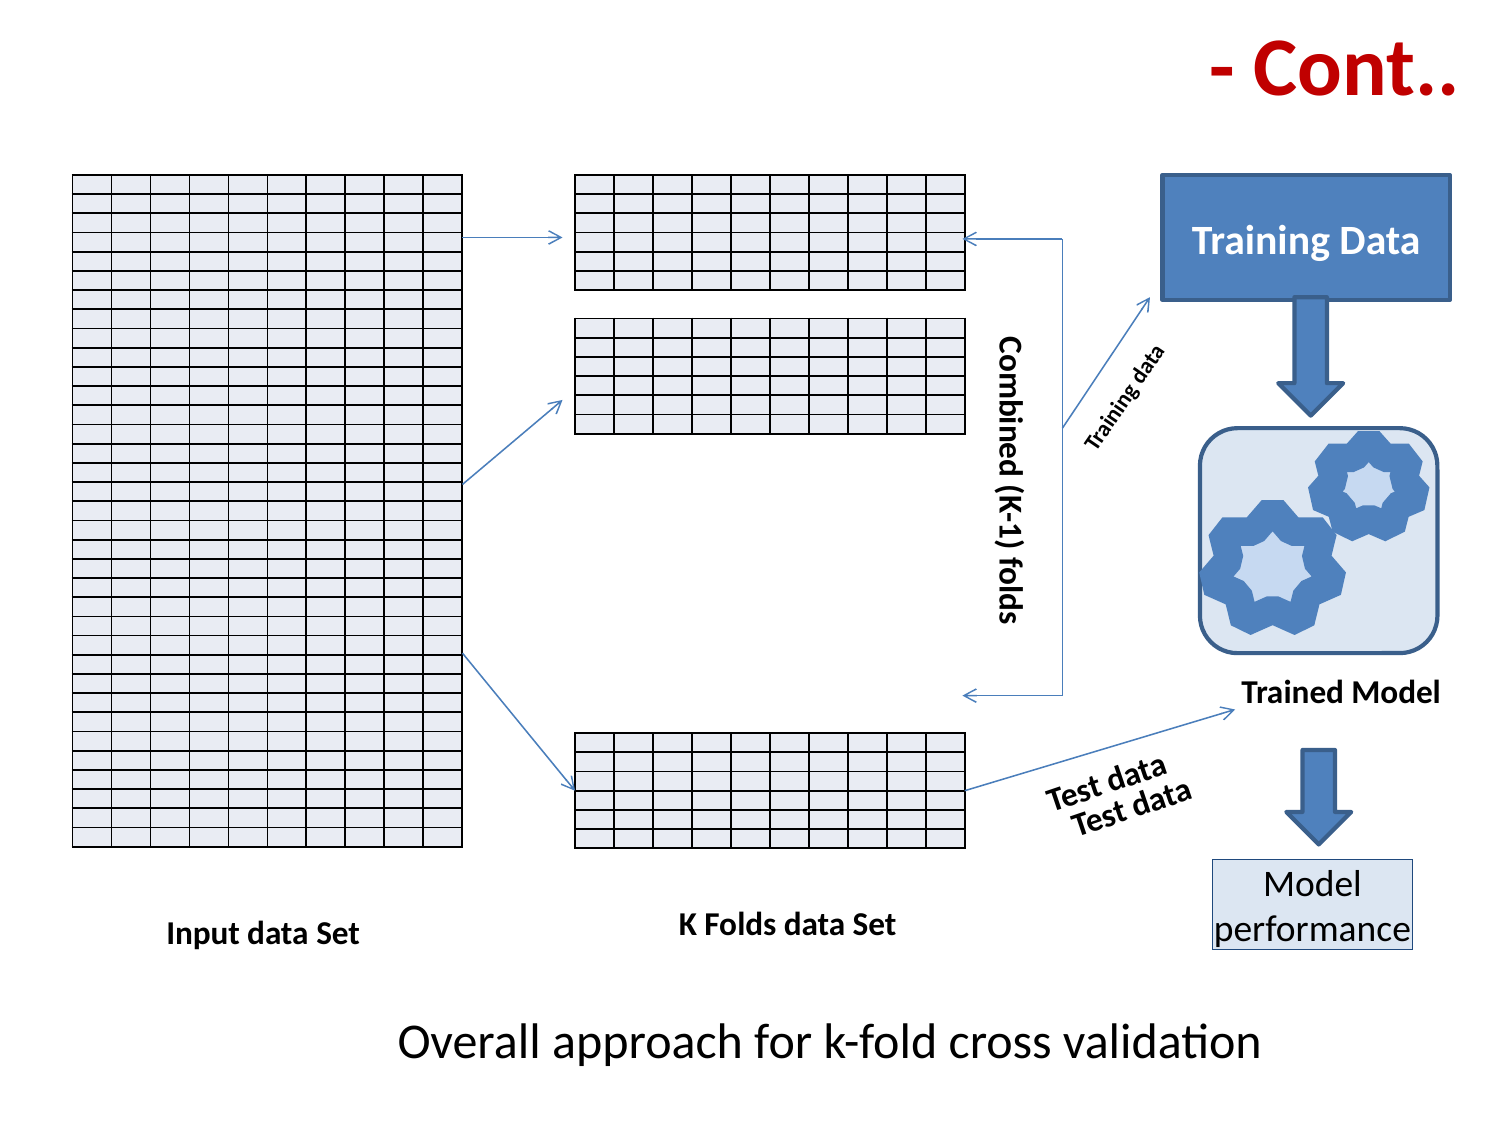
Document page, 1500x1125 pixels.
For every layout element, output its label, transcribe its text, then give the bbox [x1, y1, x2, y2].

table_cell [73, 694, 111, 711]
table_cell [73, 713, 111, 731]
table_cell [112, 464, 144, 481]
table_cell [112, 195, 144, 212]
table_cell [112, 541, 144, 558]
table_header [73, 176, 111, 193]
table_cell [112, 617, 144, 635]
table_header [112, 176, 146, 193]
table_cell [112, 406, 144, 424]
table_cell [73, 253, 111, 270]
table_cell [73, 368, 111, 385]
table_cell [112, 387, 144, 404]
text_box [149, 174, 1458, 960]
table_cell [112, 828, 144, 846]
table_cell [112, 310, 144, 328]
table_cell [73, 291, 111, 308]
table_cell [73, 617, 111, 635]
table_cell [73, 541, 111, 558]
table_cell [73, 233, 111, 251]
table_cell [73, 675, 111, 692]
table_cell [112, 233, 144, 251]
table_cell [112, 675, 144, 692]
table_cell [73, 310, 111, 328]
table_cell [112, 329, 144, 347]
table_cell [112, 502, 144, 520]
table_cell [112, 656, 144, 673]
table_cell [112, 349, 144, 366]
table_cell [112, 809, 144, 827]
table_cell [73, 445, 111, 462]
table_cell [112, 752, 144, 769]
table_cell [73, 752, 111, 769]
table_cell [112, 790, 144, 807]
text_box Overall approach for k-fold cross validation [382, 1001, 1277, 1076]
table_cell [73, 329, 111, 347]
table_cell [73, 579, 111, 596]
table_cell [73, 464, 111, 481]
title - Cont.. [125, 0, 1475, 125]
table_cell [73, 521, 111, 539]
table_cell [73, 598, 111, 616]
table_cell [73, 809, 111, 827]
table_cell [112, 253, 144, 270]
table_cell [112, 579, 144, 596]
table_cell [73, 502, 111, 520]
table_cell [73, 790, 111, 807]
table_cell [112, 272, 144, 289]
table_cell [112, 713, 144, 731]
table_cell [112, 732, 144, 750]
table_cell [112, 771, 144, 788]
table_cell [112, 483, 144, 500]
table_cell [112, 368, 144, 385]
table_cell [73, 349, 111, 366]
table_cell [73, 771, 111, 788]
table_cell [73, 732, 111, 750]
table_cell [112, 445, 144, 462]
table_cell [112, 694, 144, 711]
table_cell [73, 636, 111, 654]
table_cell [73, 483, 111, 500]
table_cell [73, 828, 111, 846]
table_cell [73, 387, 111, 404]
table_cell [73, 195, 111, 212]
table_cell [112, 598, 144, 616]
table_cell [73, 214, 111, 232]
table_cell [112, 214, 144, 232]
table_cell [112, 291, 144, 308]
table_cell [112, 521, 144, 539]
table_cell [73, 425, 111, 443]
table_cell [73, 656, 111, 673]
table_cell [73, 406, 111, 424]
table_cell [73, 560, 111, 577]
table_cell [112, 636, 144, 654]
table_cell [112, 425, 144, 443]
table_cell [112, 560, 144, 577]
table_cell [73, 272, 111, 289]
